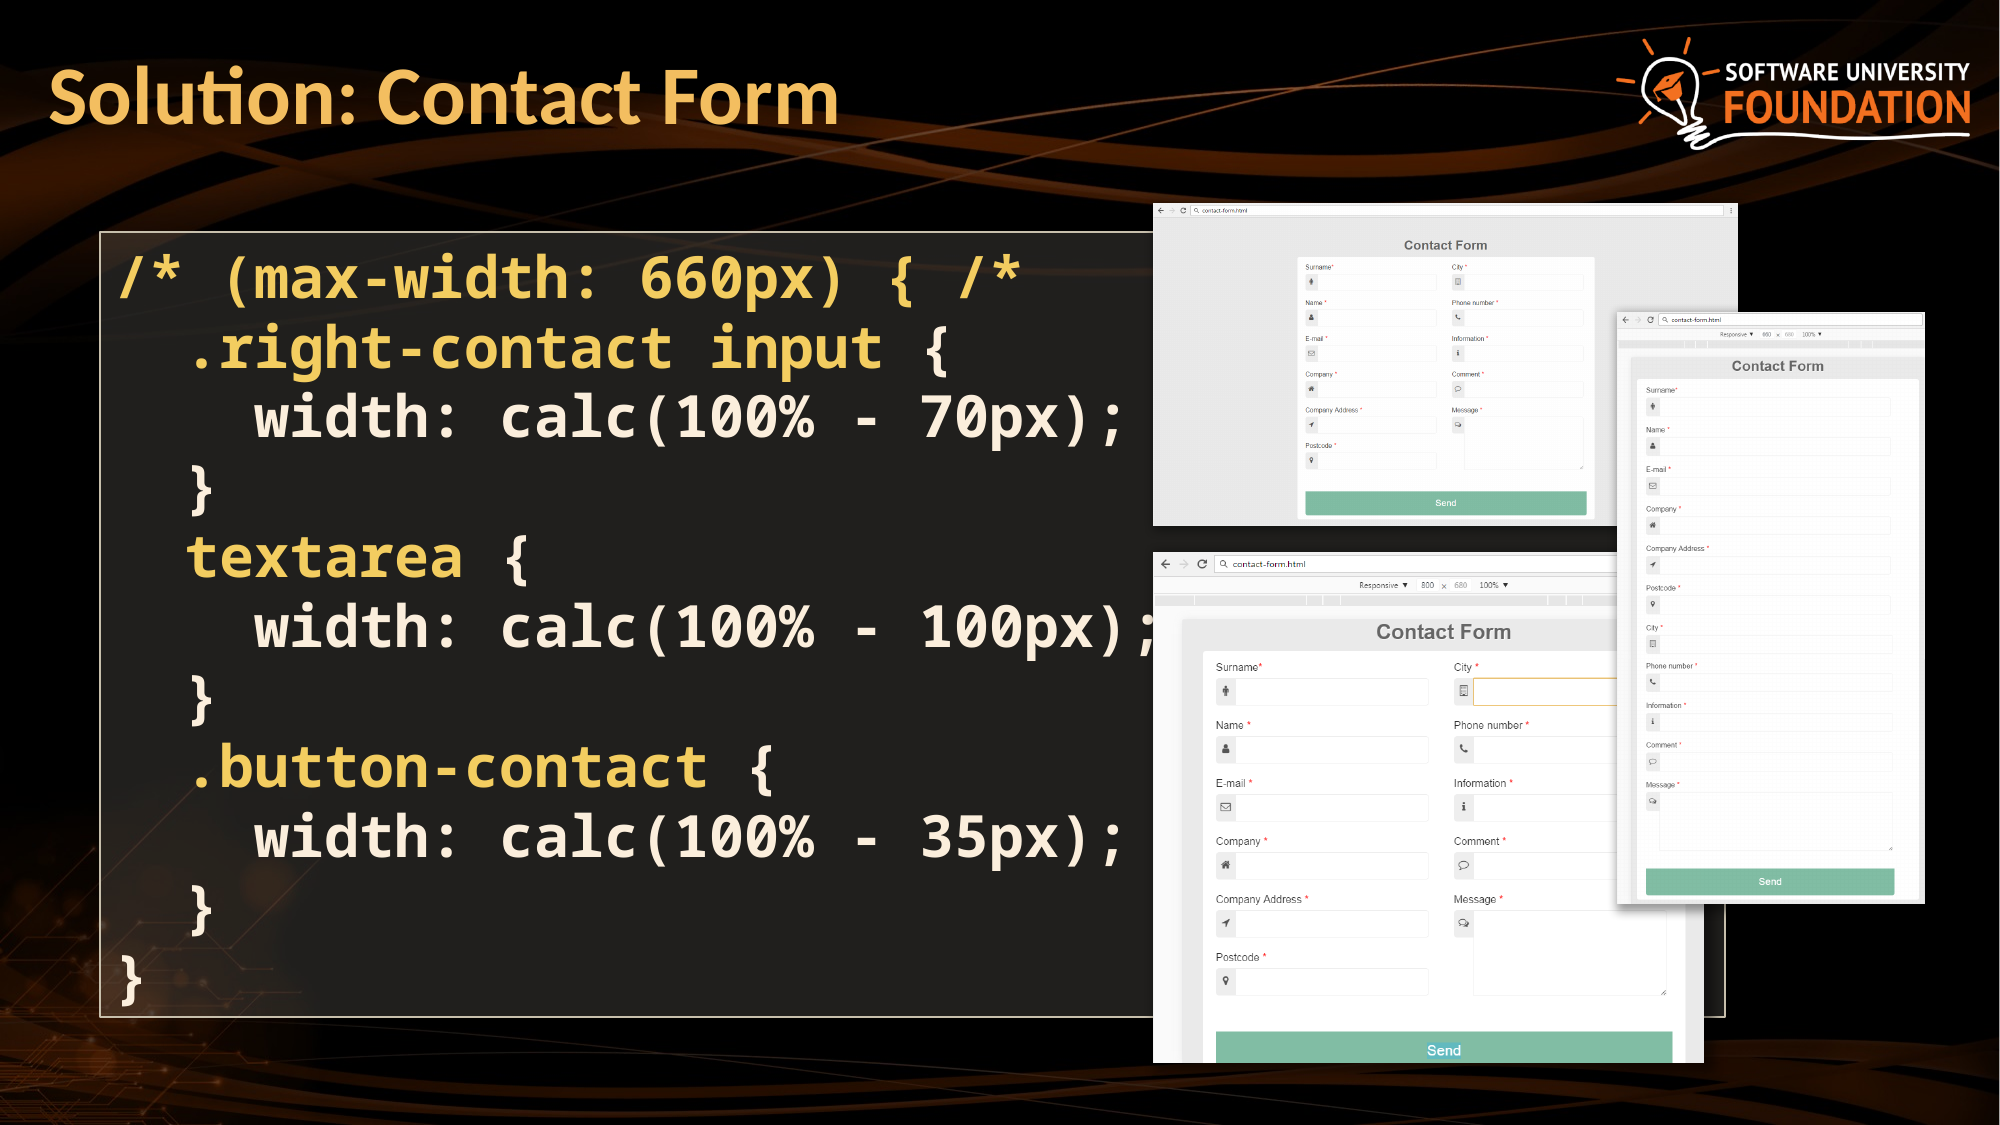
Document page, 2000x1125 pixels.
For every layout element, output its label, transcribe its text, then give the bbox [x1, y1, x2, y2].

title Solution: Contact Form [30, 6, 1602, 189]
text_box /* (max-width: 660px) { /* .right-contact input { width: calc(100% - 70px); } textarea { width: calc(100% - 100px); } .button-contact { width: calc(100% - 35px); } } [99, 232, 1609, 1017]
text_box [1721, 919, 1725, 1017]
picture [0, 0, 2000, 1125]
